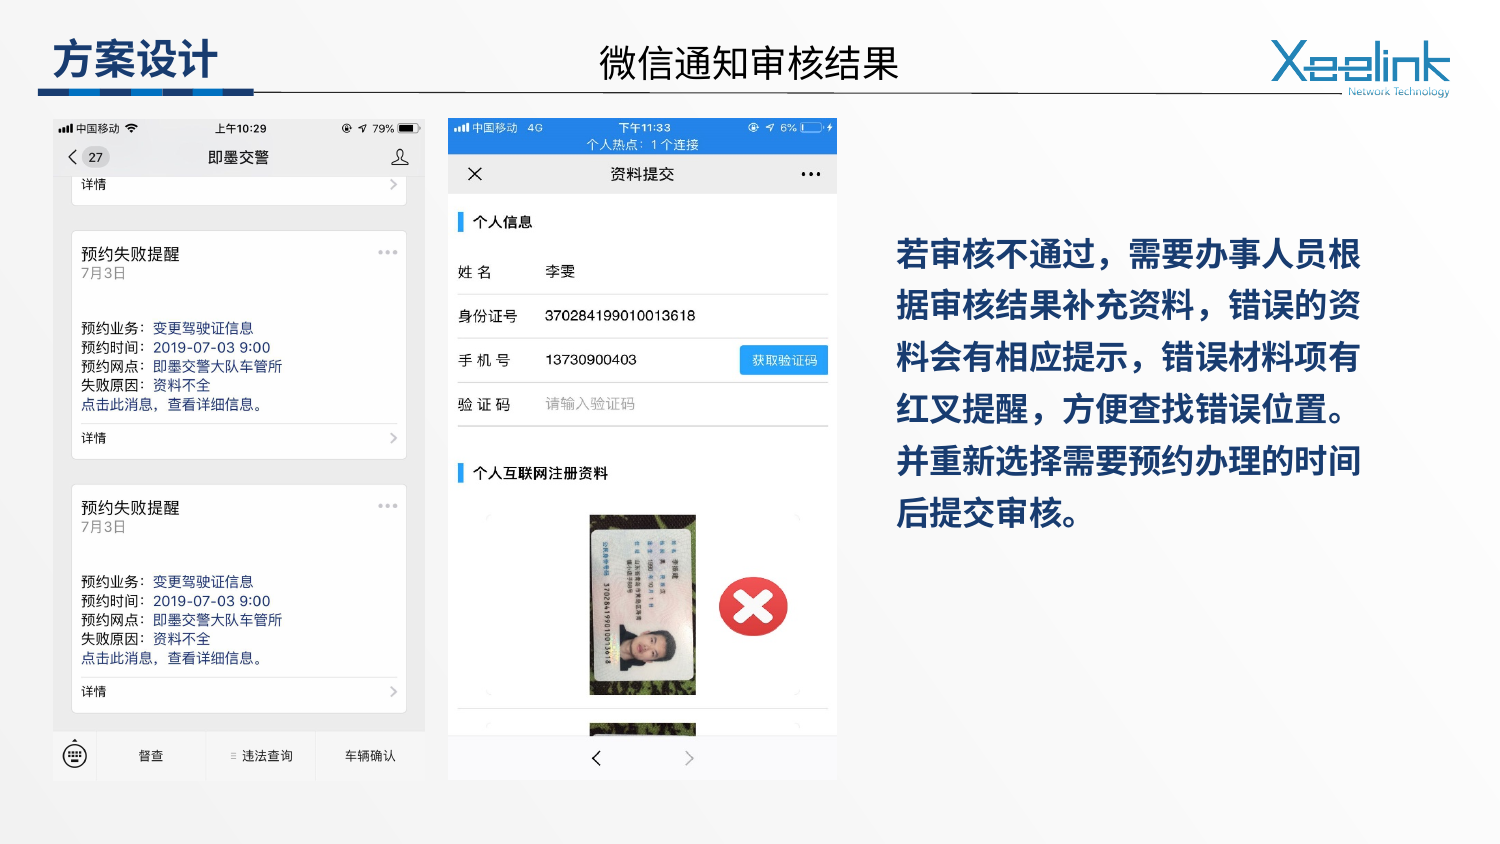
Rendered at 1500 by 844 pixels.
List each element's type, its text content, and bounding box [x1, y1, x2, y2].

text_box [37, 25, 1455, 102]
text_box 若审核不通过，需要办事人员根据审核结果补充资料，错误的资料会有相应提示，错误材料项有红叉提醒，方便查找错误位置。并重新选择需要预约办理的时间后提交审核。 [881, 213, 1406, 540]
picture [53, 119, 425, 781]
picture [447, 118, 837, 780]
